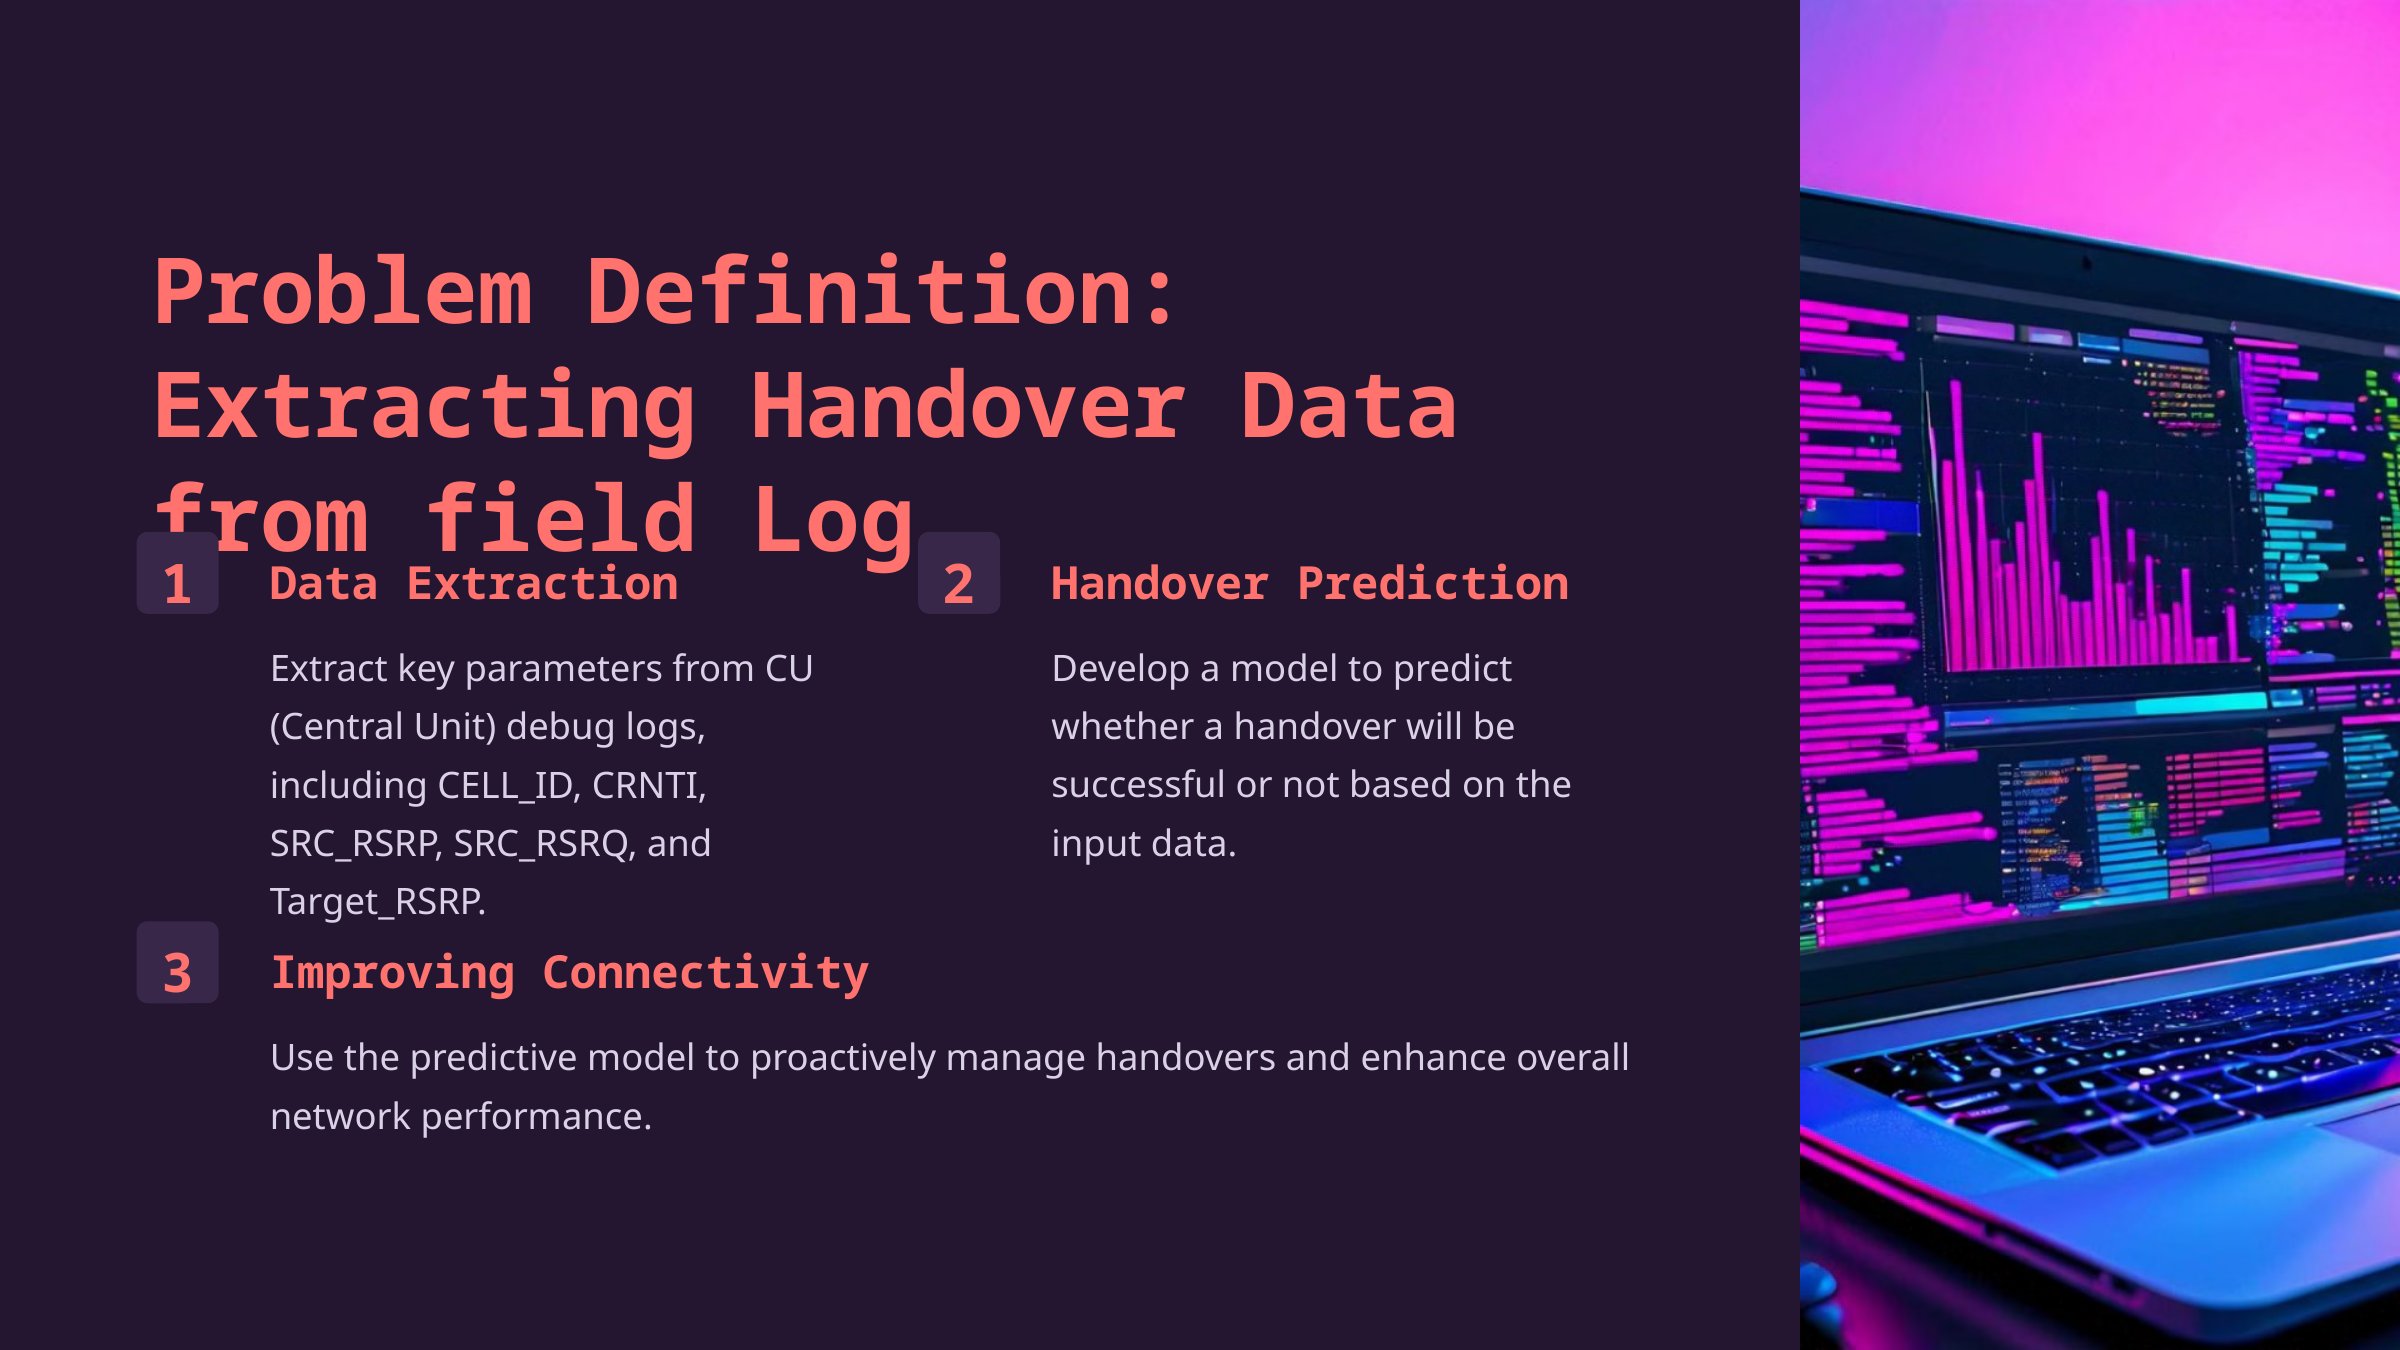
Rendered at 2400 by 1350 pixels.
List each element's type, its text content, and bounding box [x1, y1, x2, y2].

text_box [136, 531, 219, 614]
text_box 1 [163, 538, 192, 607]
text_box Data Extraction [255, 544, 711, 602]
text_box Develop a model to predict whether a handover will be successful or not based on the input data. [1036, 623, 1664, 798]
text_box Extract key parameters from CU (Central Unit) debug logs, including CELL_ID, CRNTI, SRC_RSRP, SRC_RSRQ, and Target_RSRP. [255, 623, 882, 857]
text_box Handover Prediction [1036, 544, 1493, 602]
text_box Improving Connectivity [255, 933, 757, 991]
text_box 3 [163, 928, 192, 997]
text_box 2 [945, 538, 973, 607]
text_box [136, 921, 219, 1004]
text_box Problem Definition: Extracting Handover Data from field Log [136, 220, 1664, 449]
text_box Use the predictive model to proactively manage handovers and enhance overall network performance. [255, 1012, 1664, 1130]
text_box [918, 531, 1001, 614]
picture [1799, 0, 2400, 1350]
text_box [0, 0, 1799, 1350]
